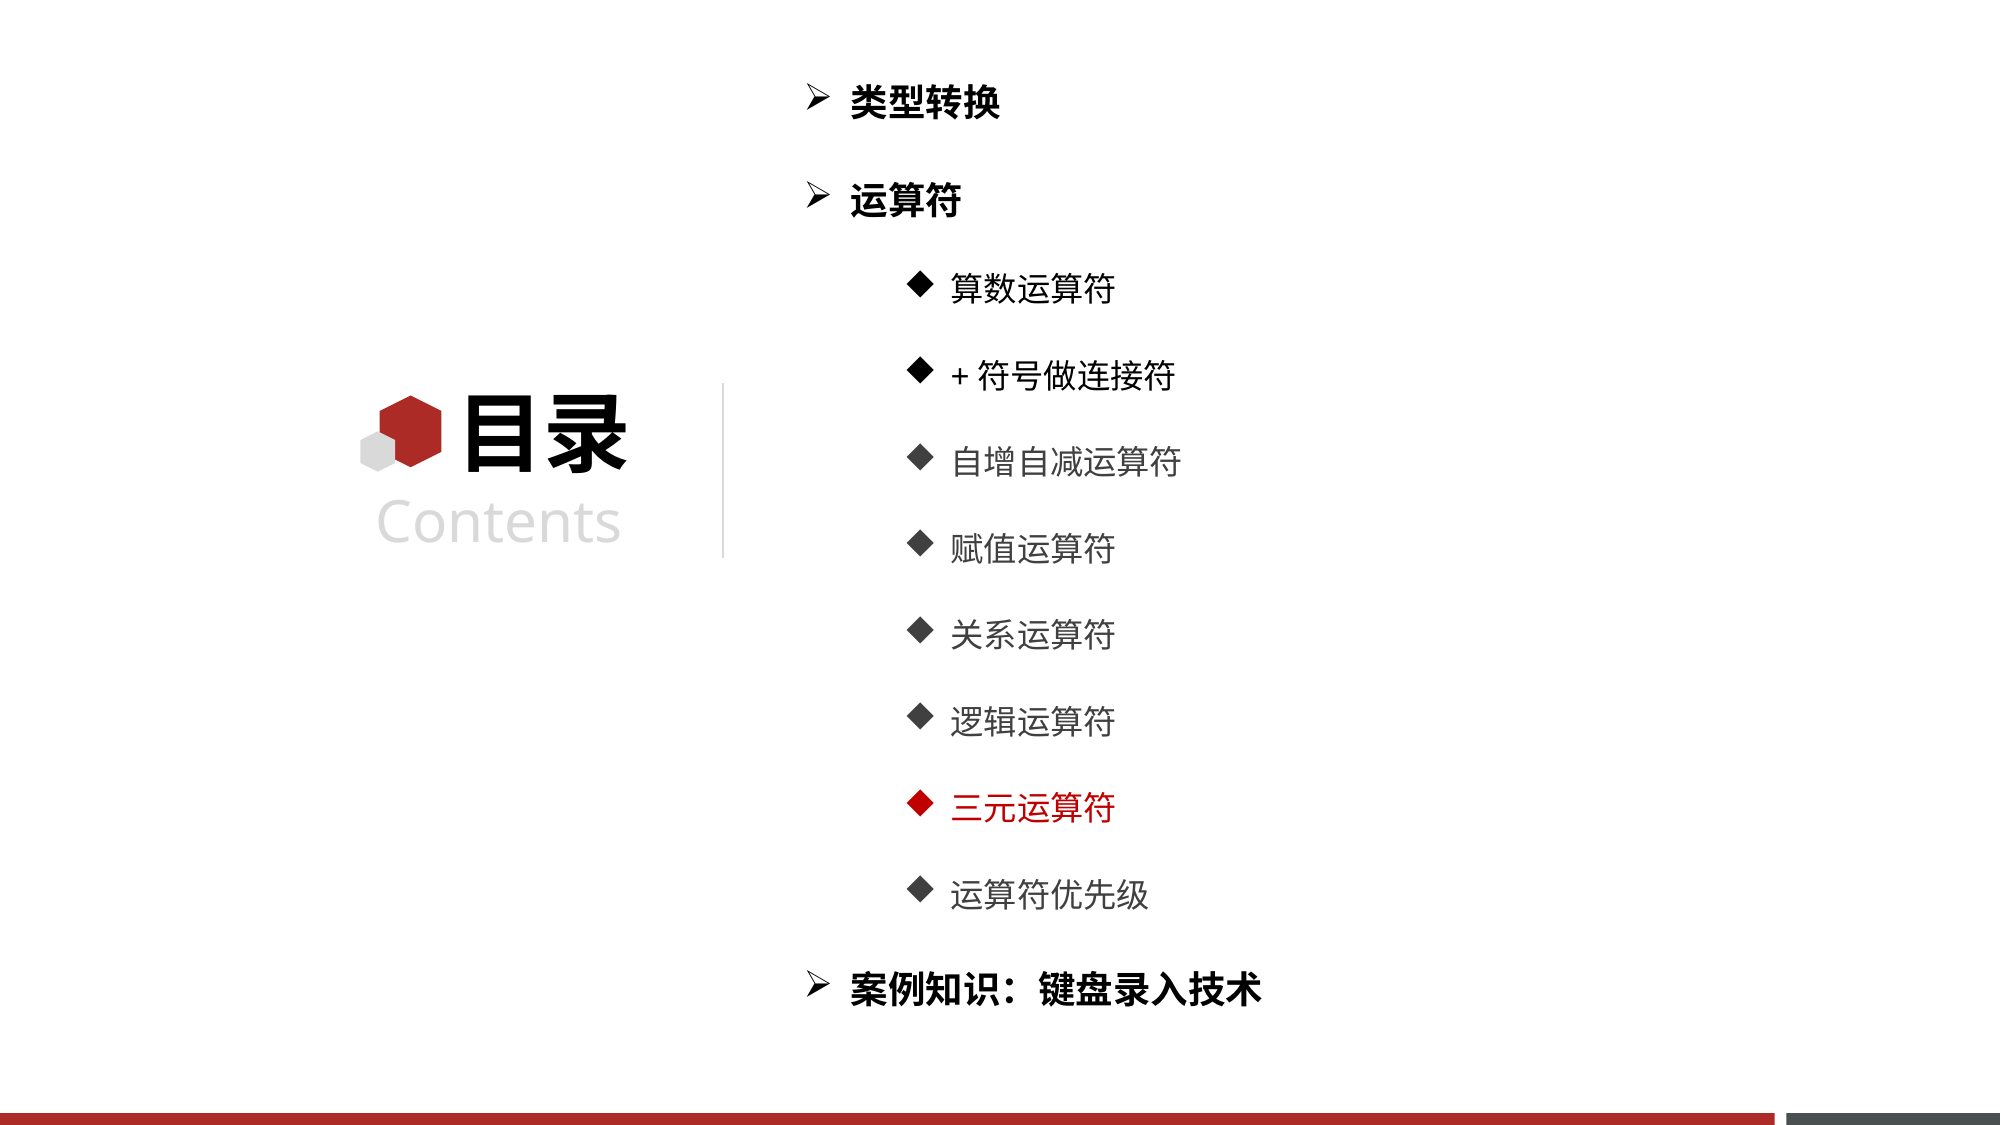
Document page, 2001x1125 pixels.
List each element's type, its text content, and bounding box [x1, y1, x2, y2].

text_box 类型转换 运算符 算数运算符 +符号做连接符 自增自减运算符 赋值运算符 关系运算符 逻辑运算符 三元运算符 运算符优先级 案例知识：键盘录入技术 [788, 26, 1789, 1099]
